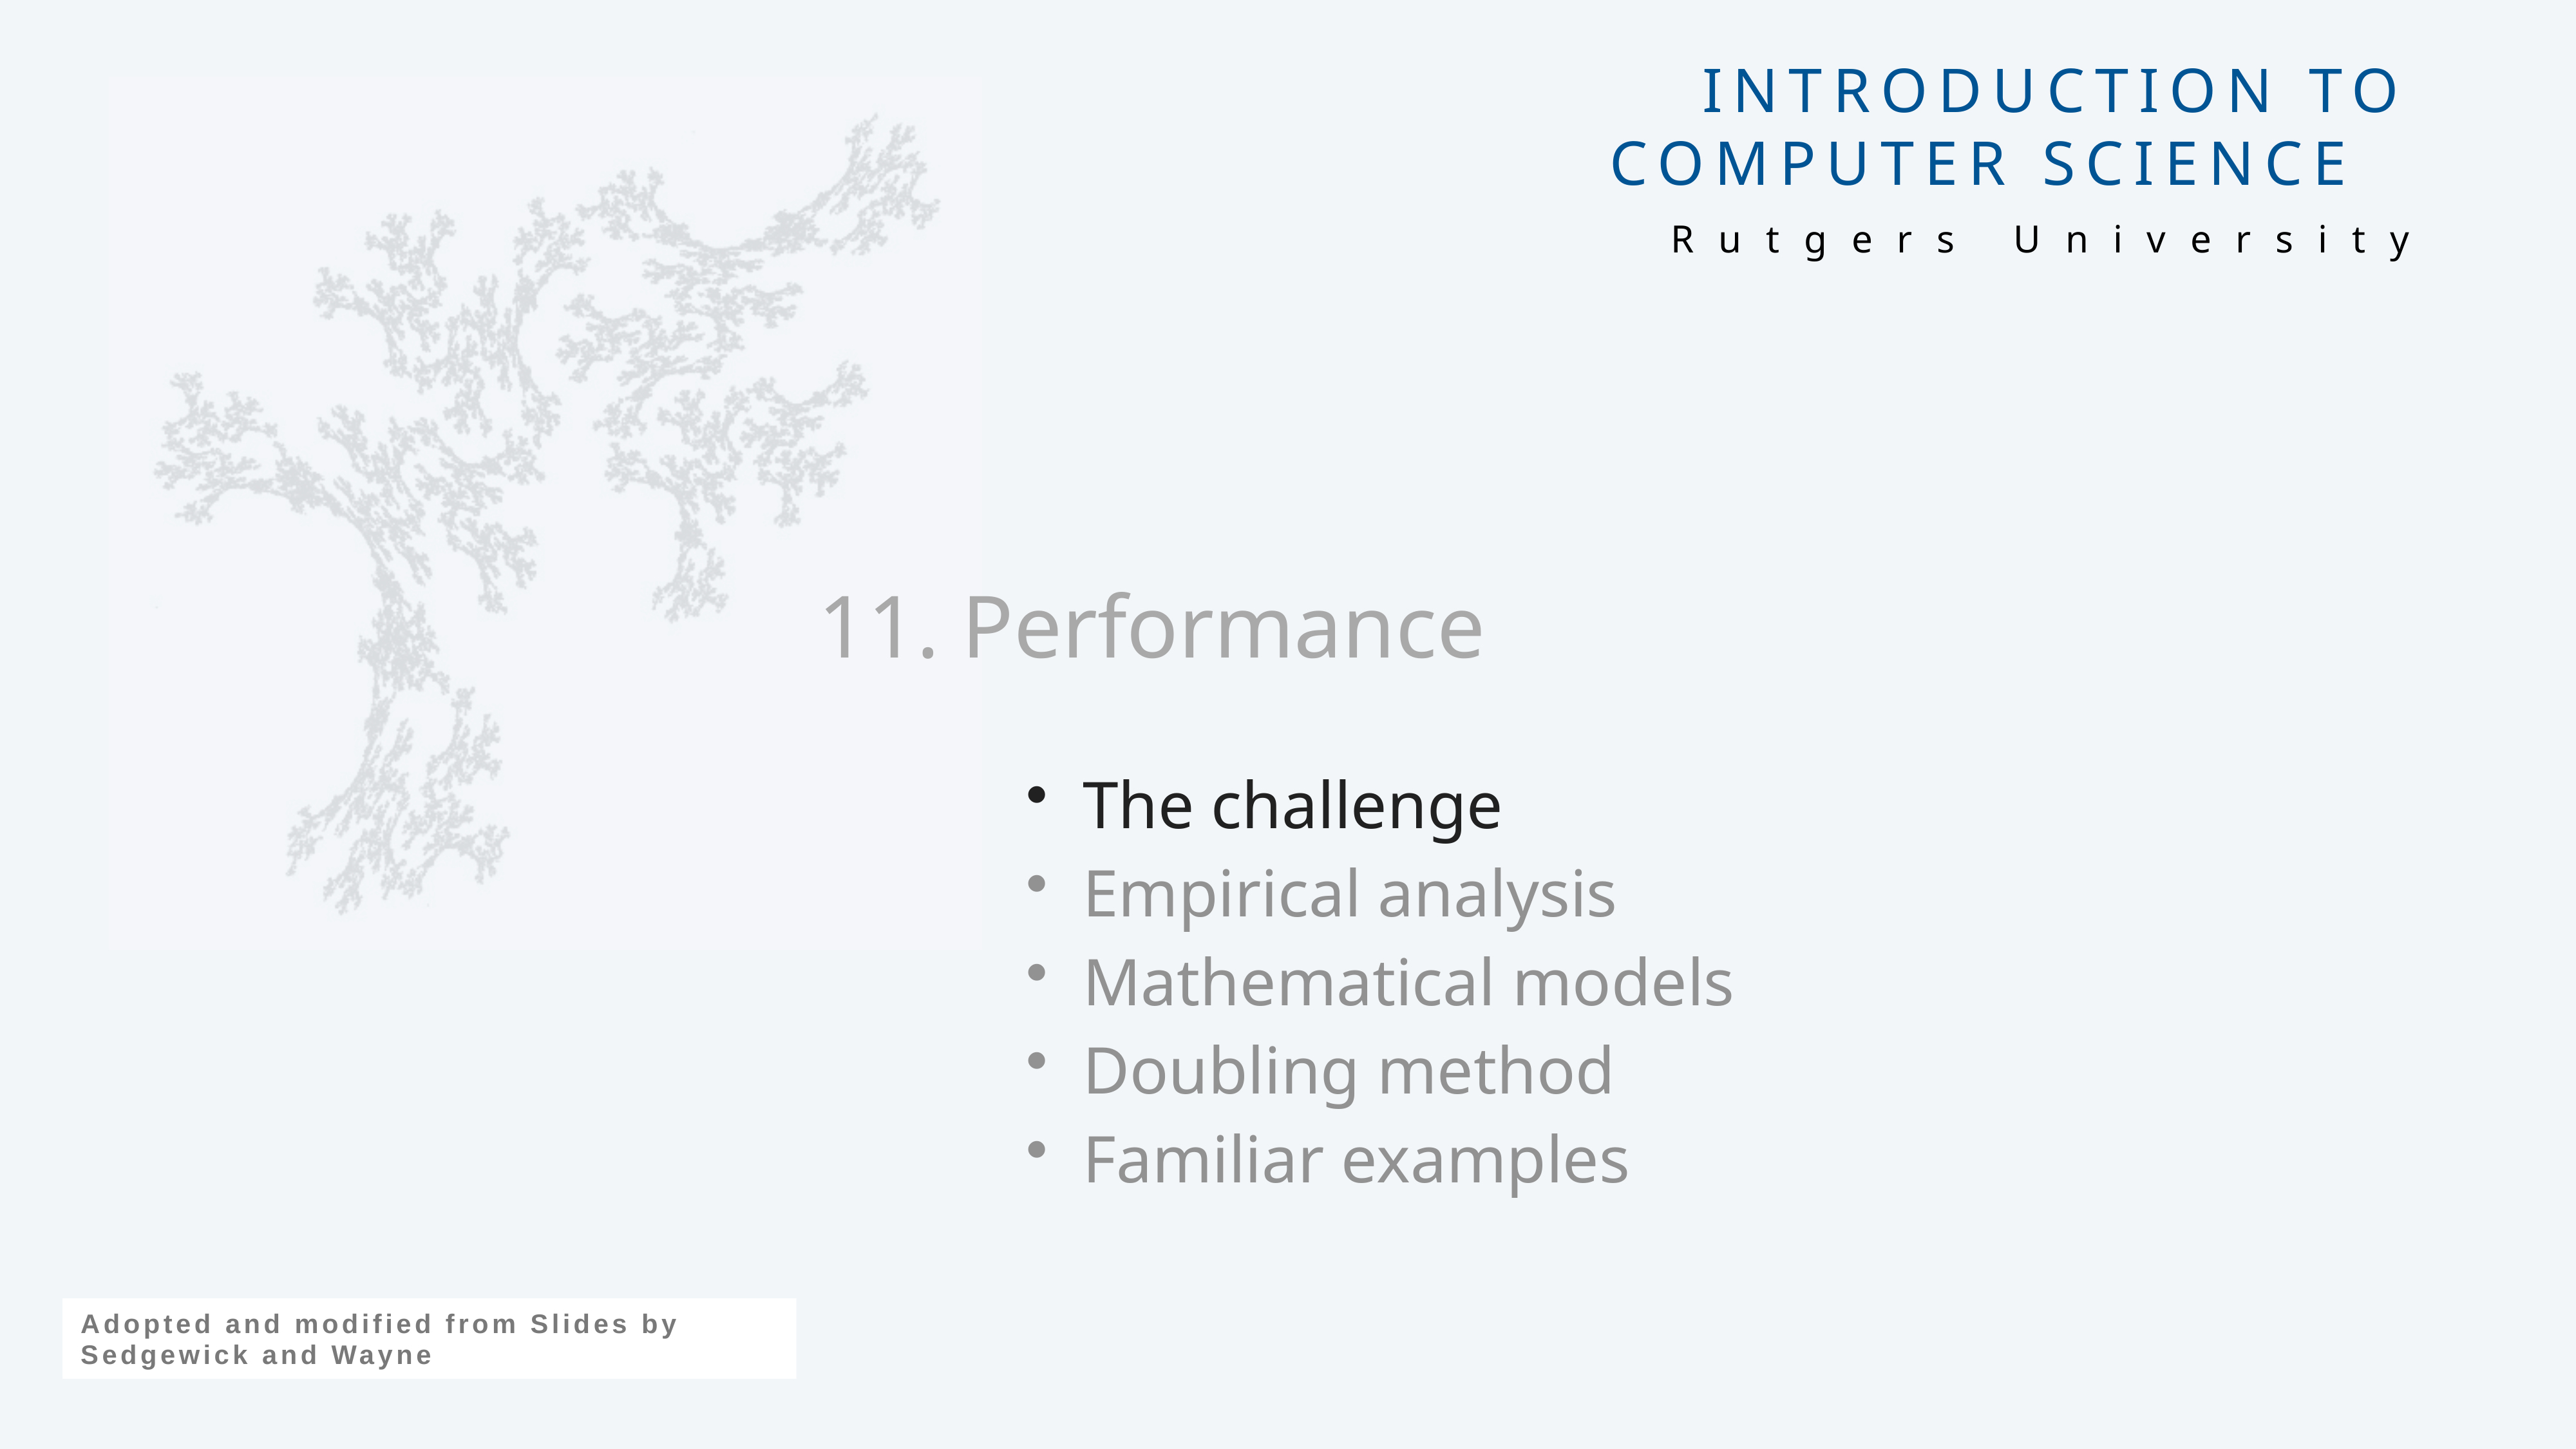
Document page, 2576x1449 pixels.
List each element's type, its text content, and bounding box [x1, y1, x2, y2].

list The challenge Empirical analysis Mathematical models Doubling method Familiar examples [1004, 751, 2359, 1380]
text_box Adopted and modified from Slides by Sedgewick and Wayne [62, 1298, 797, 1379]
title 11. Performance [812, 531, 2420, 717]
